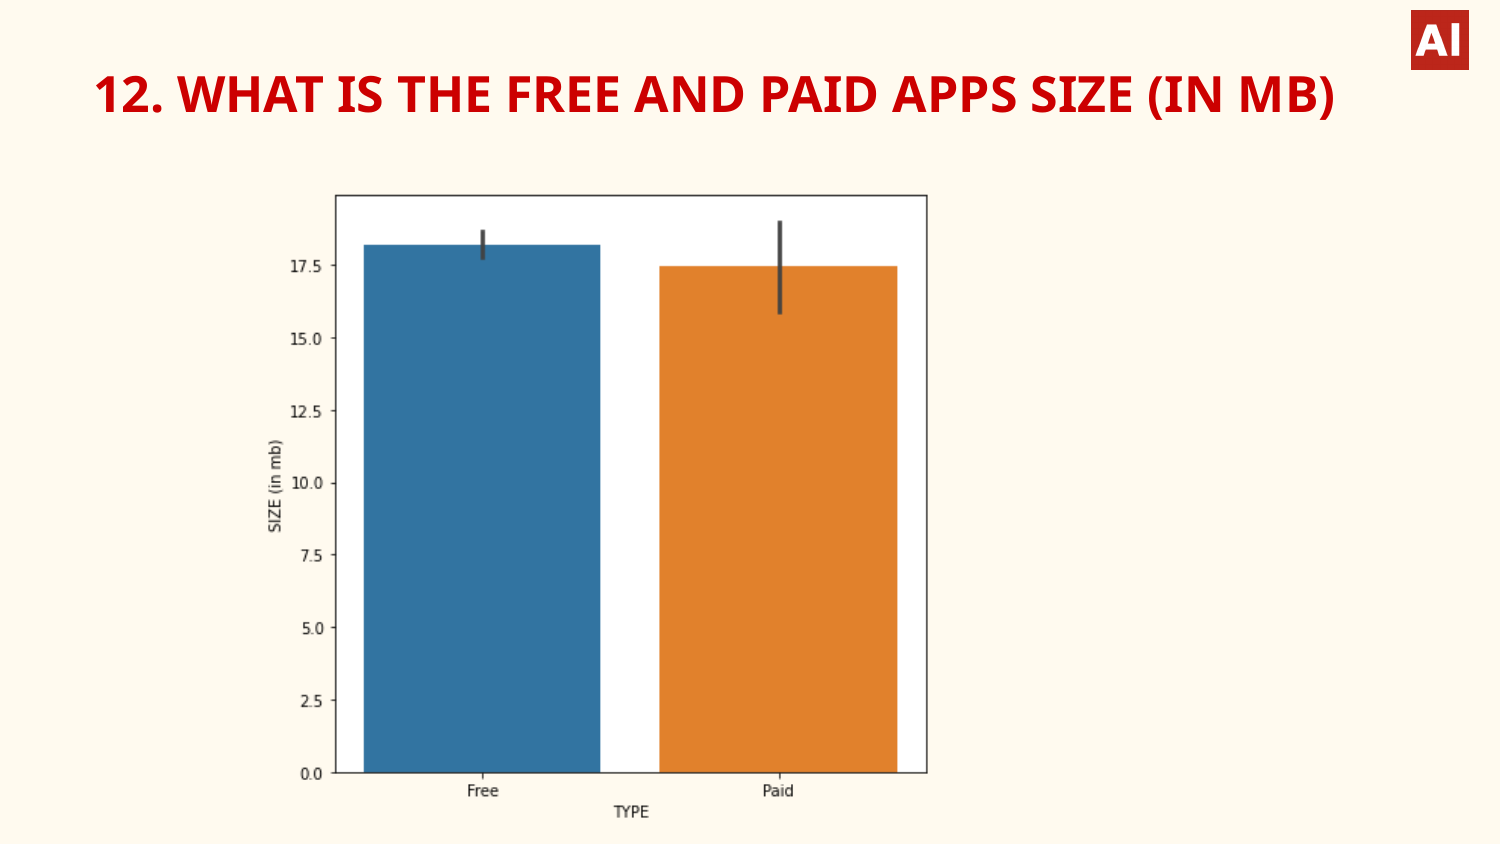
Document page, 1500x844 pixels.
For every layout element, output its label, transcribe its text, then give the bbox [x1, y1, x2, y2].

picture [258, 186, 937, 830]
picture [1411, 10, 1469, 70]
text_box 12. WHAT IS THE FREE AND PAID APPS SIZE (IN MB) [78, 55, 1367, 190]
